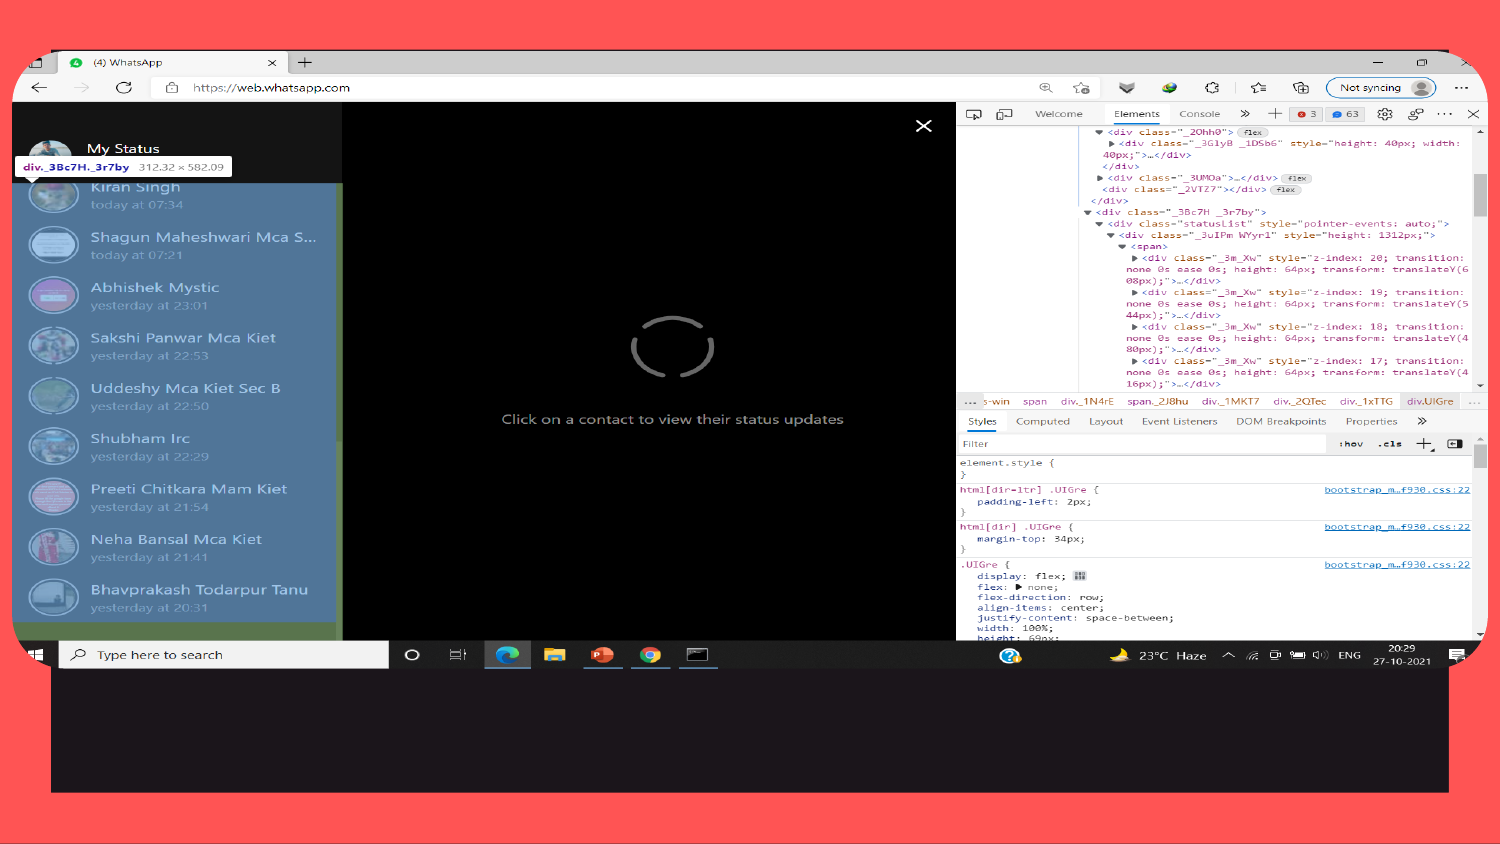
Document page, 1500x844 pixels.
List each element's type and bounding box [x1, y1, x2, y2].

picture [11, 50, 1489, 669]
